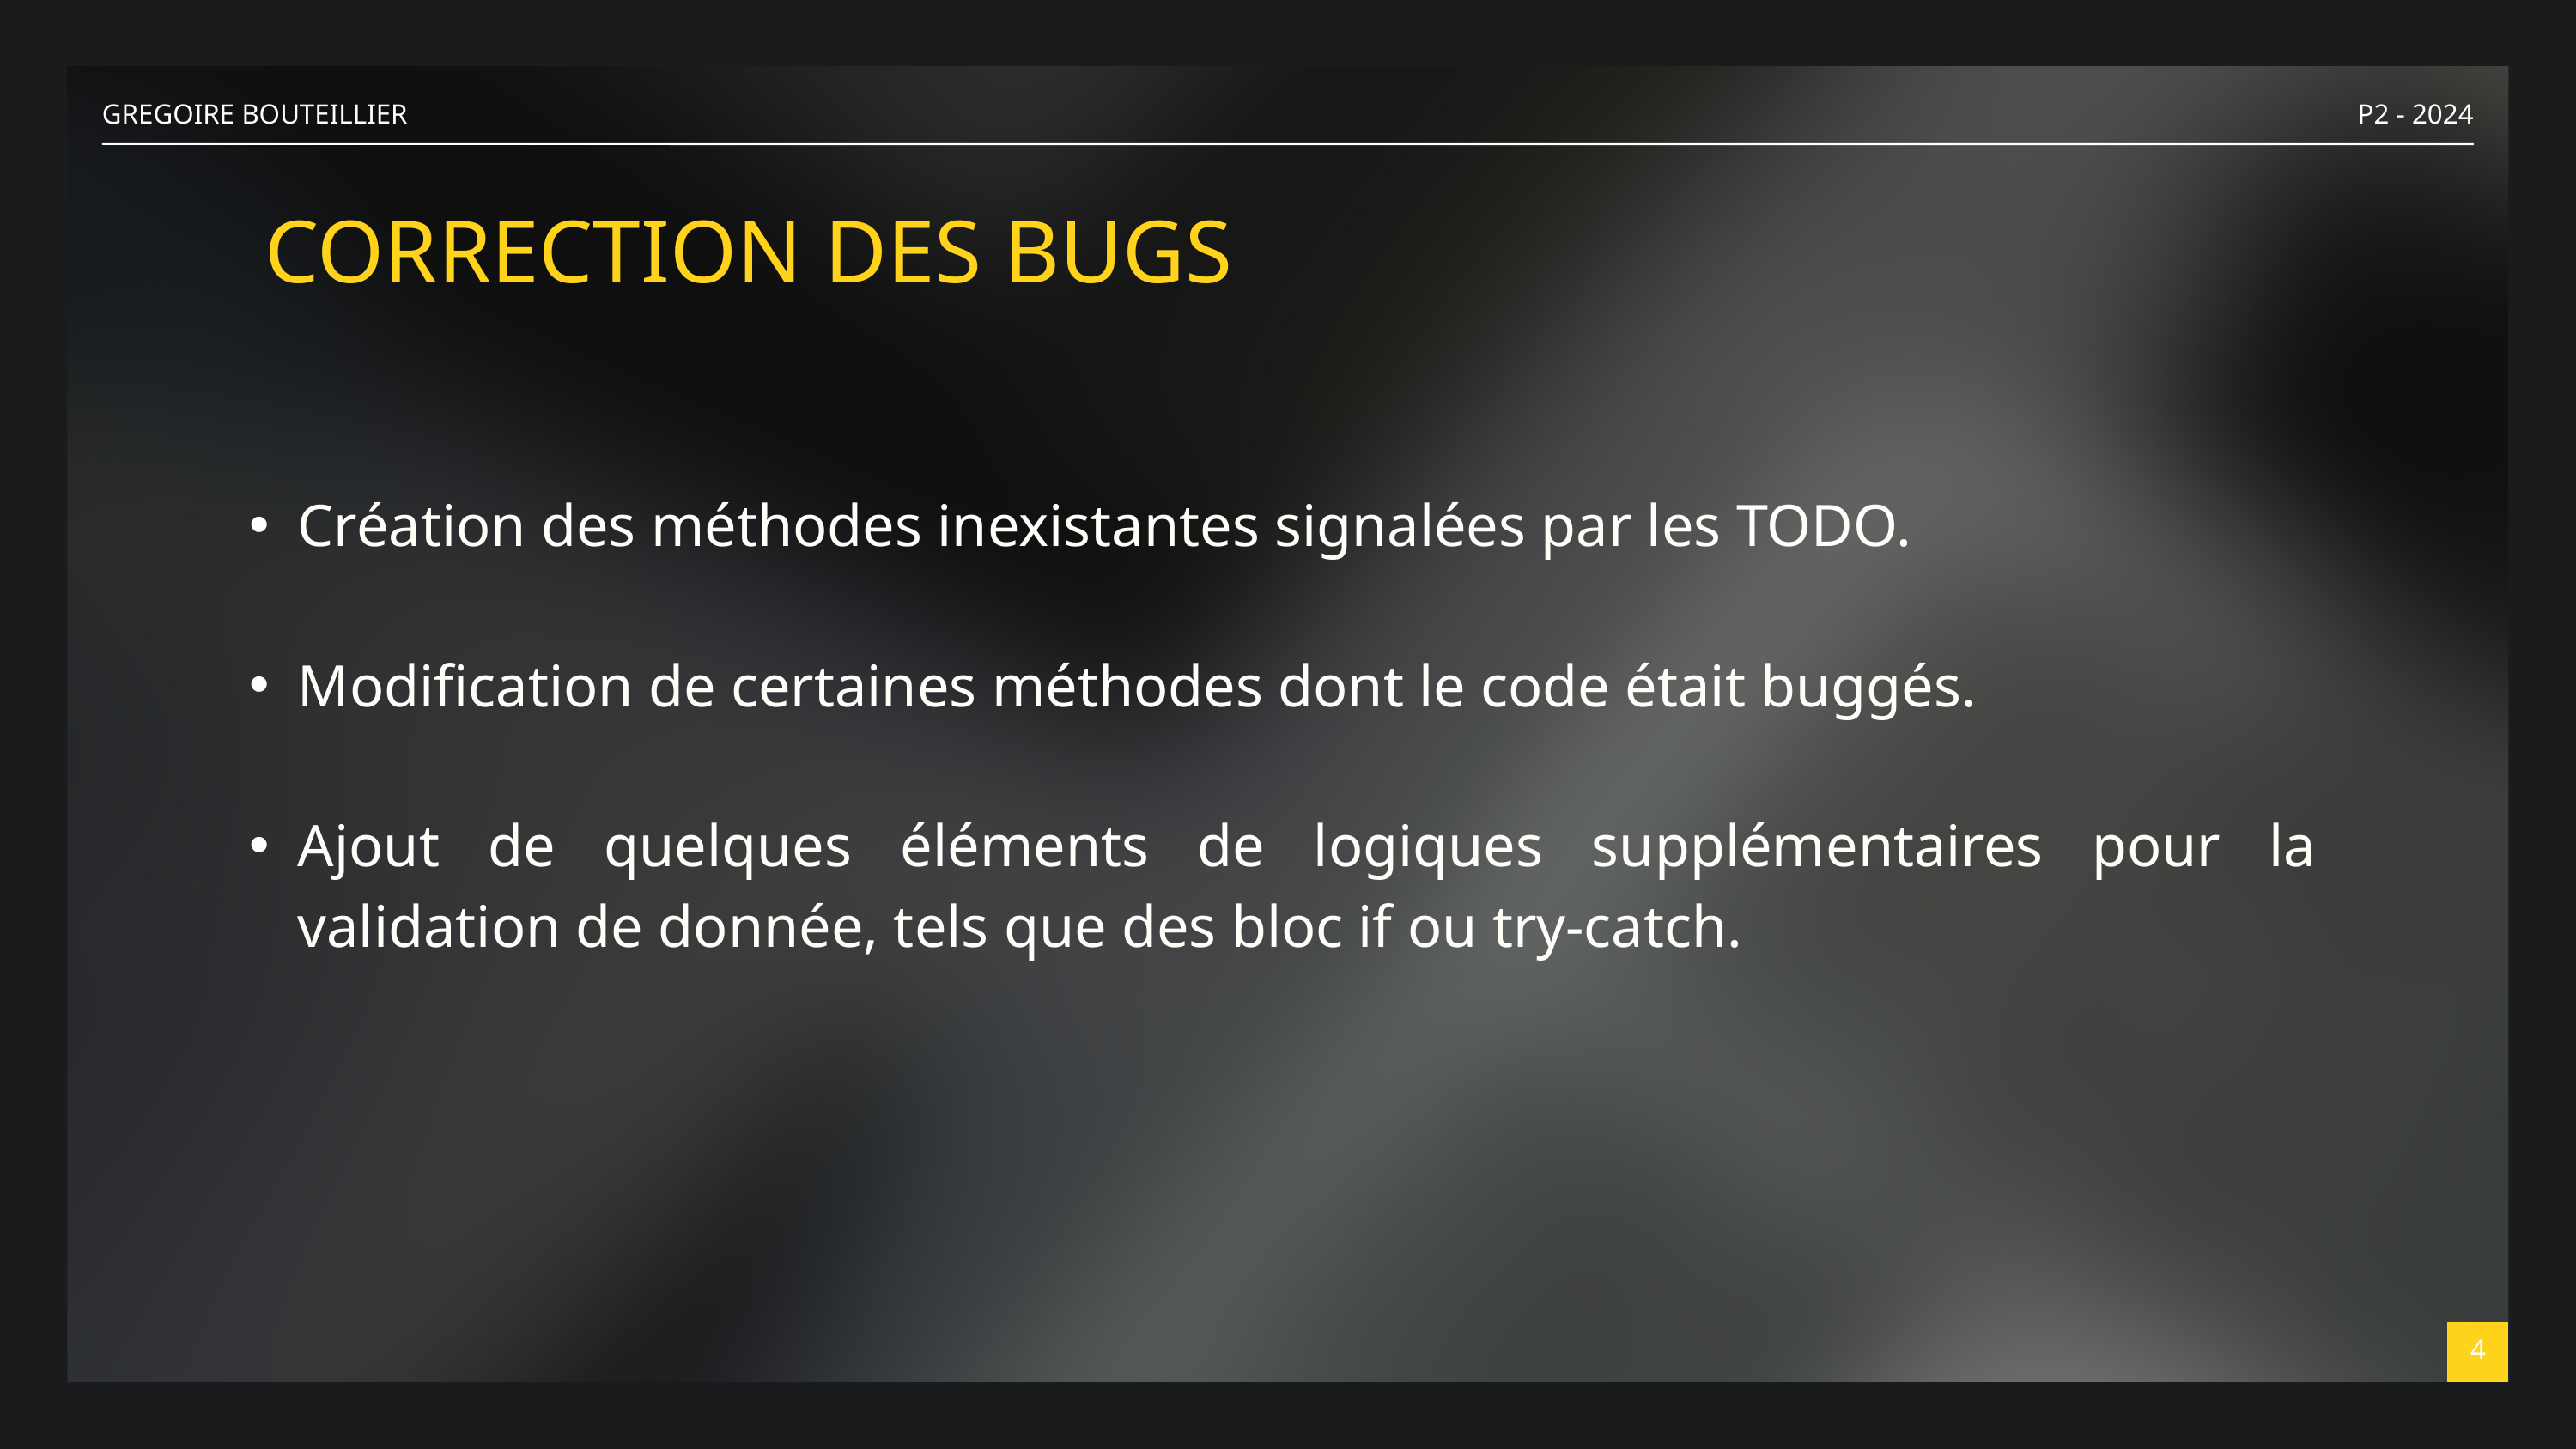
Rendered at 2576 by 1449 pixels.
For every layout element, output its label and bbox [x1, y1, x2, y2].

text_box [101, 101, 2475, 145]
text_box [67, 66, 2509, 1382]
text_box [2447, 1321, 2509, 1382]
